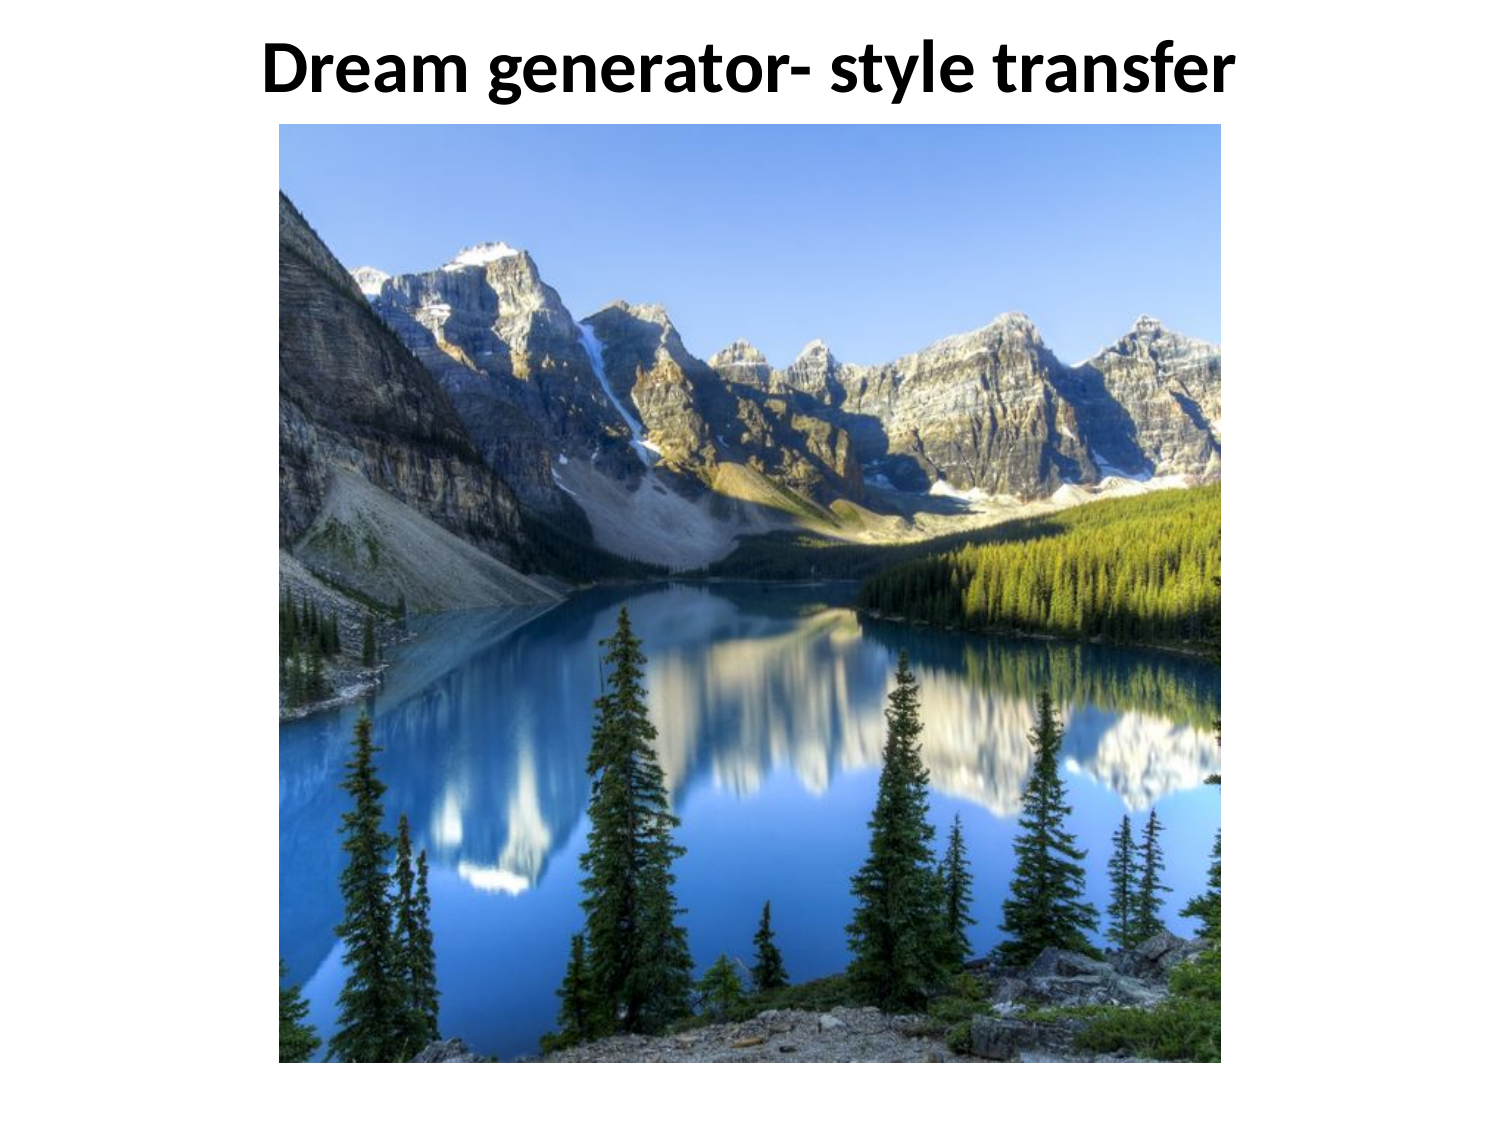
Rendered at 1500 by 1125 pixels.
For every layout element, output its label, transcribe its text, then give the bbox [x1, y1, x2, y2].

title Dream generator- style transfer [24, 0, 1475, 125]
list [278, 124, 1222, 1063]
